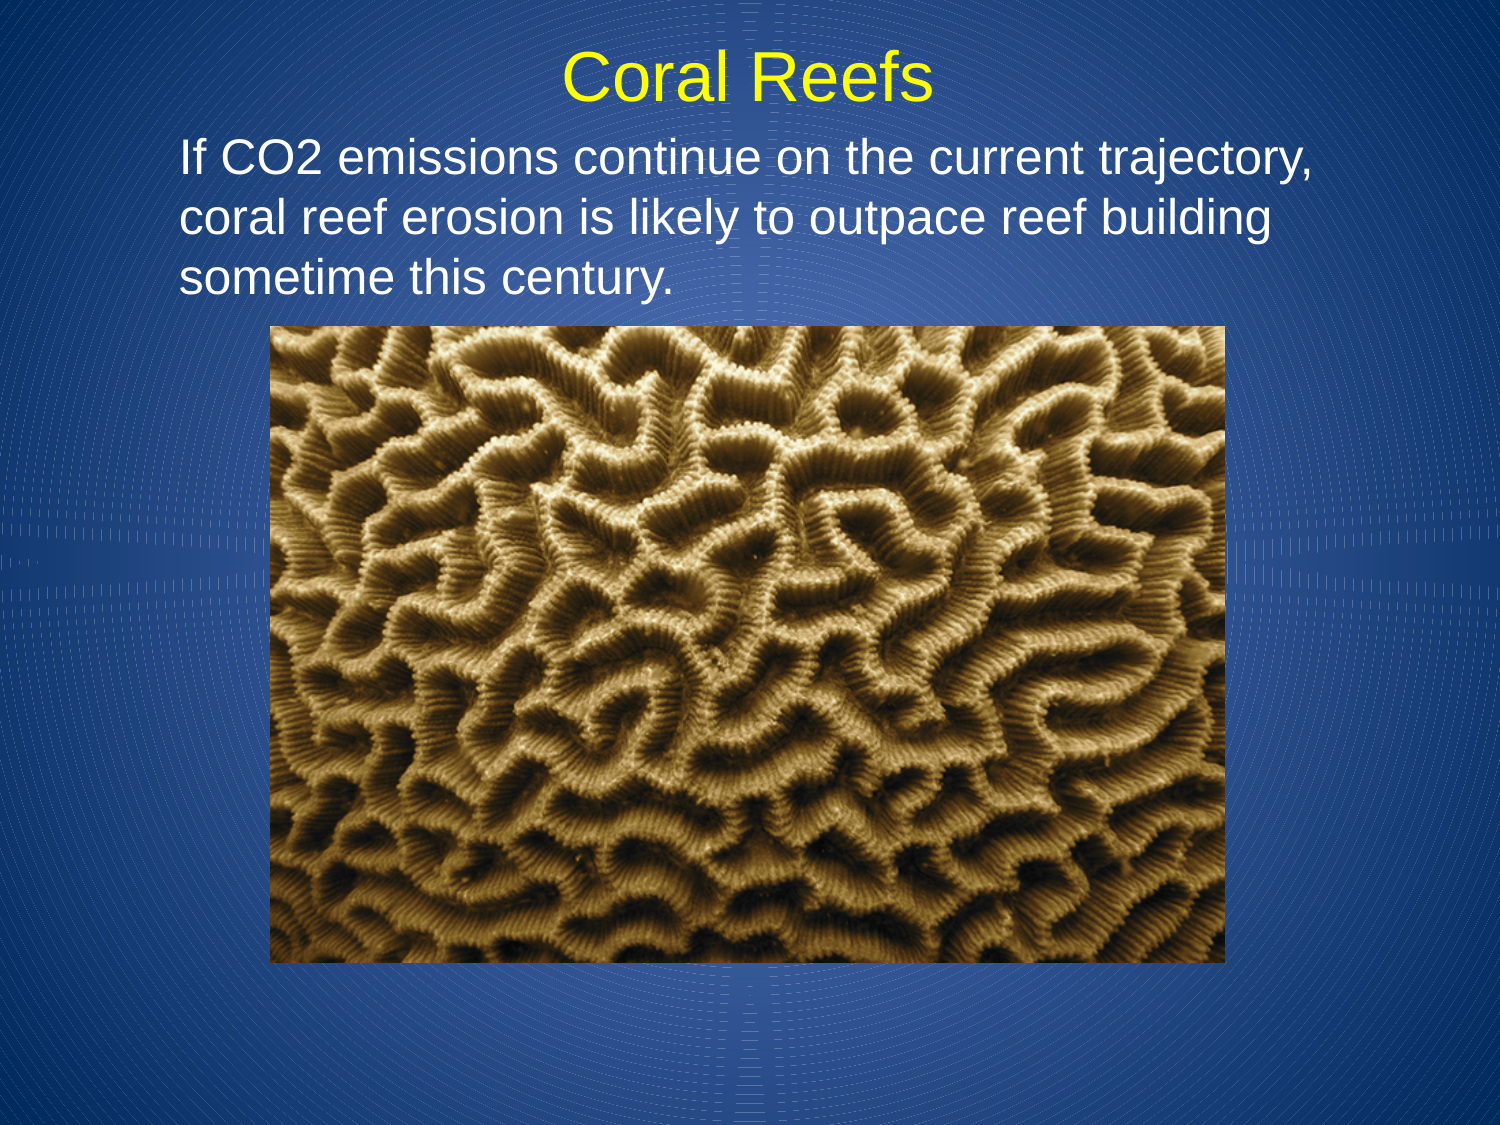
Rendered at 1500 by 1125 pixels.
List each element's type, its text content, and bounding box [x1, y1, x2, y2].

title Coral Reefs [73, 30, 1424, 153]
picture [270, 325, 1225, 963]
text_box If CO2 emissions continue on the current trajectory, coral reef erosion is likely to outpace reef building sometime this century. [164, 117, 1407, 312]
